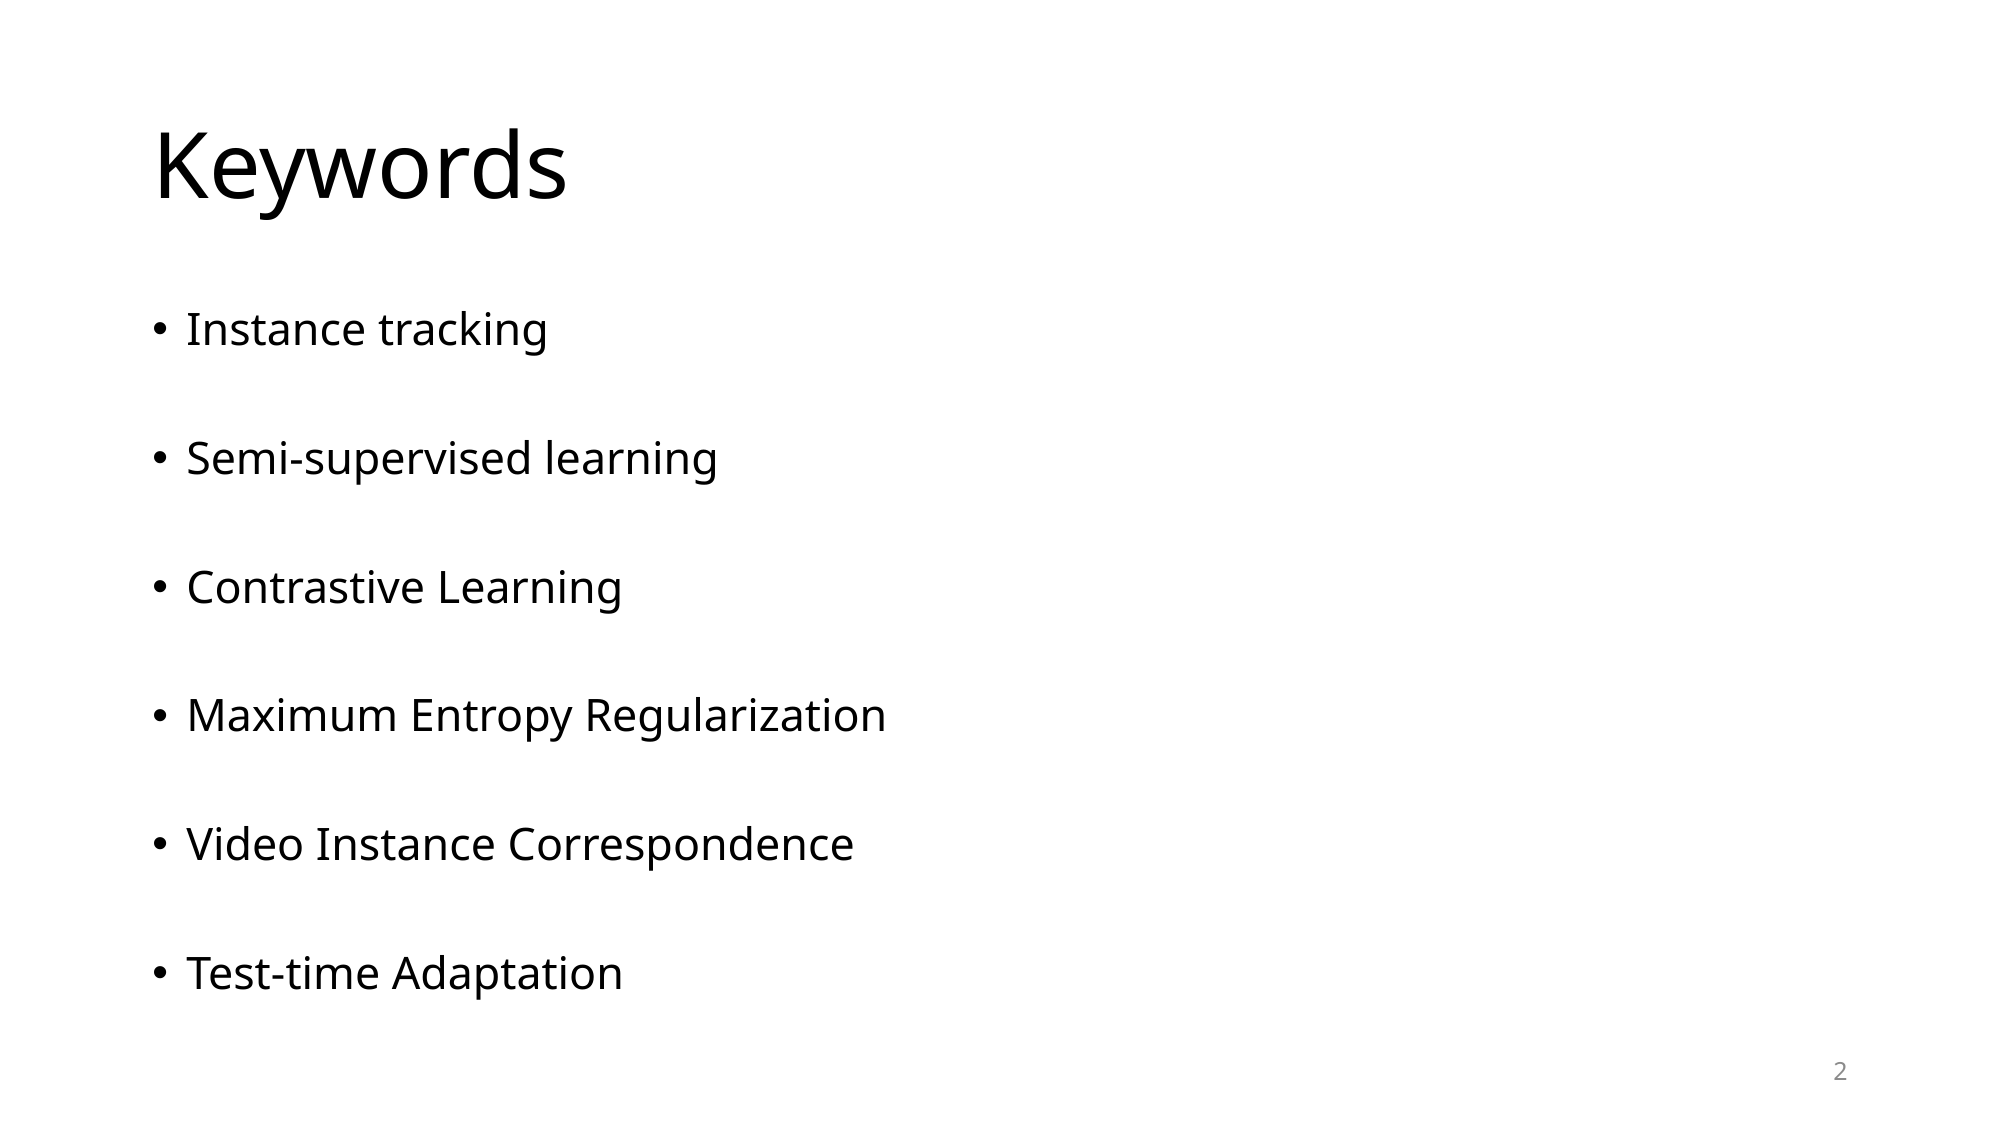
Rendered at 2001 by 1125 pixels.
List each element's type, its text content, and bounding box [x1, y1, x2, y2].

slide_number 2 [1412, 1042, 1863, 1103]
list Instance tracking Semi-supervised learning Contrastive Learning Maximum Entropy Regularization Video Instance Correspondence Test-time Adaptation [137, 299, 1863, 1014]
title Keywords [137, 59, 1863, 278]
